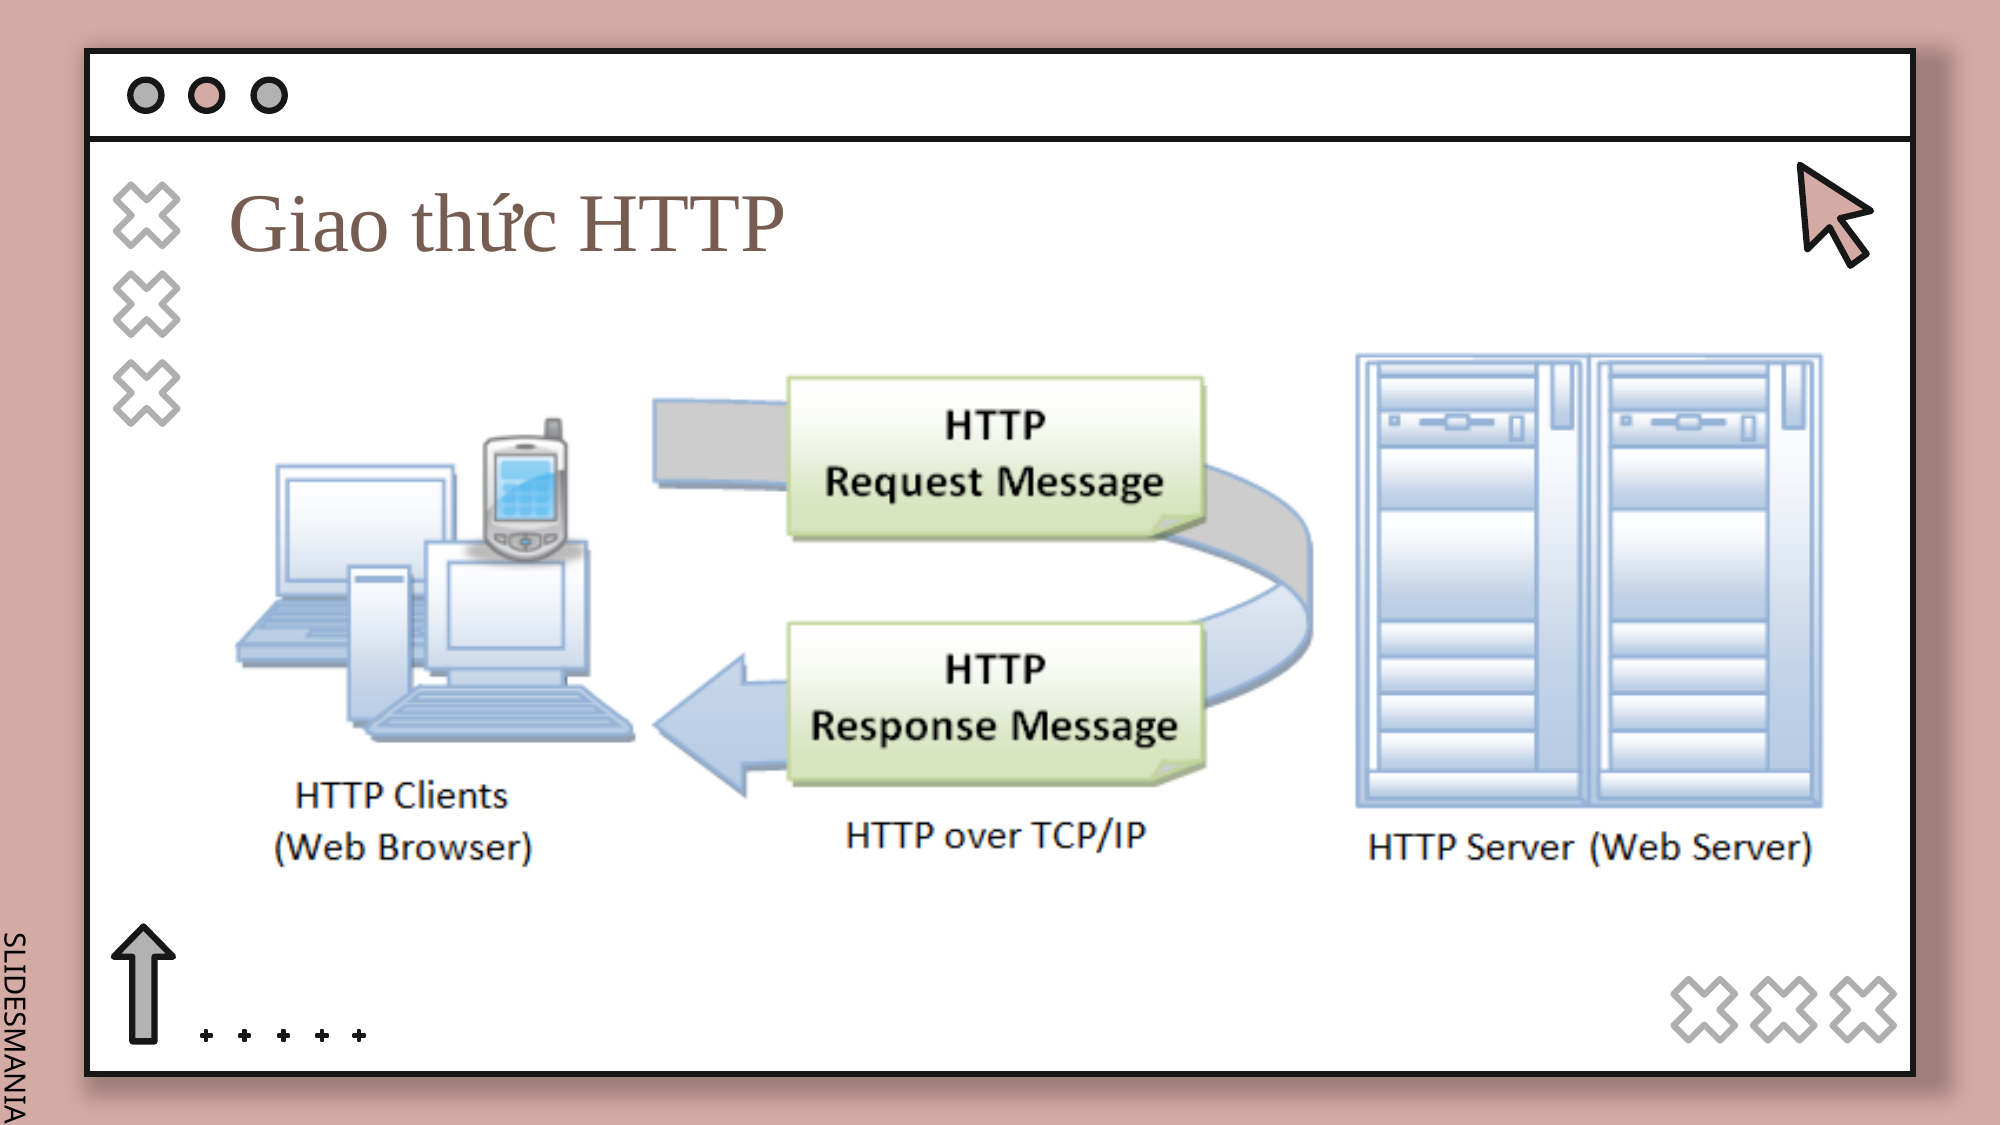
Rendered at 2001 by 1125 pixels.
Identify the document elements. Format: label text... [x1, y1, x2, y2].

title Giao thức HTTP [208, 147, 1748, 274]
picture [208, 337, 1848, 898]
text_box [1851, 337, 2000, 345]
